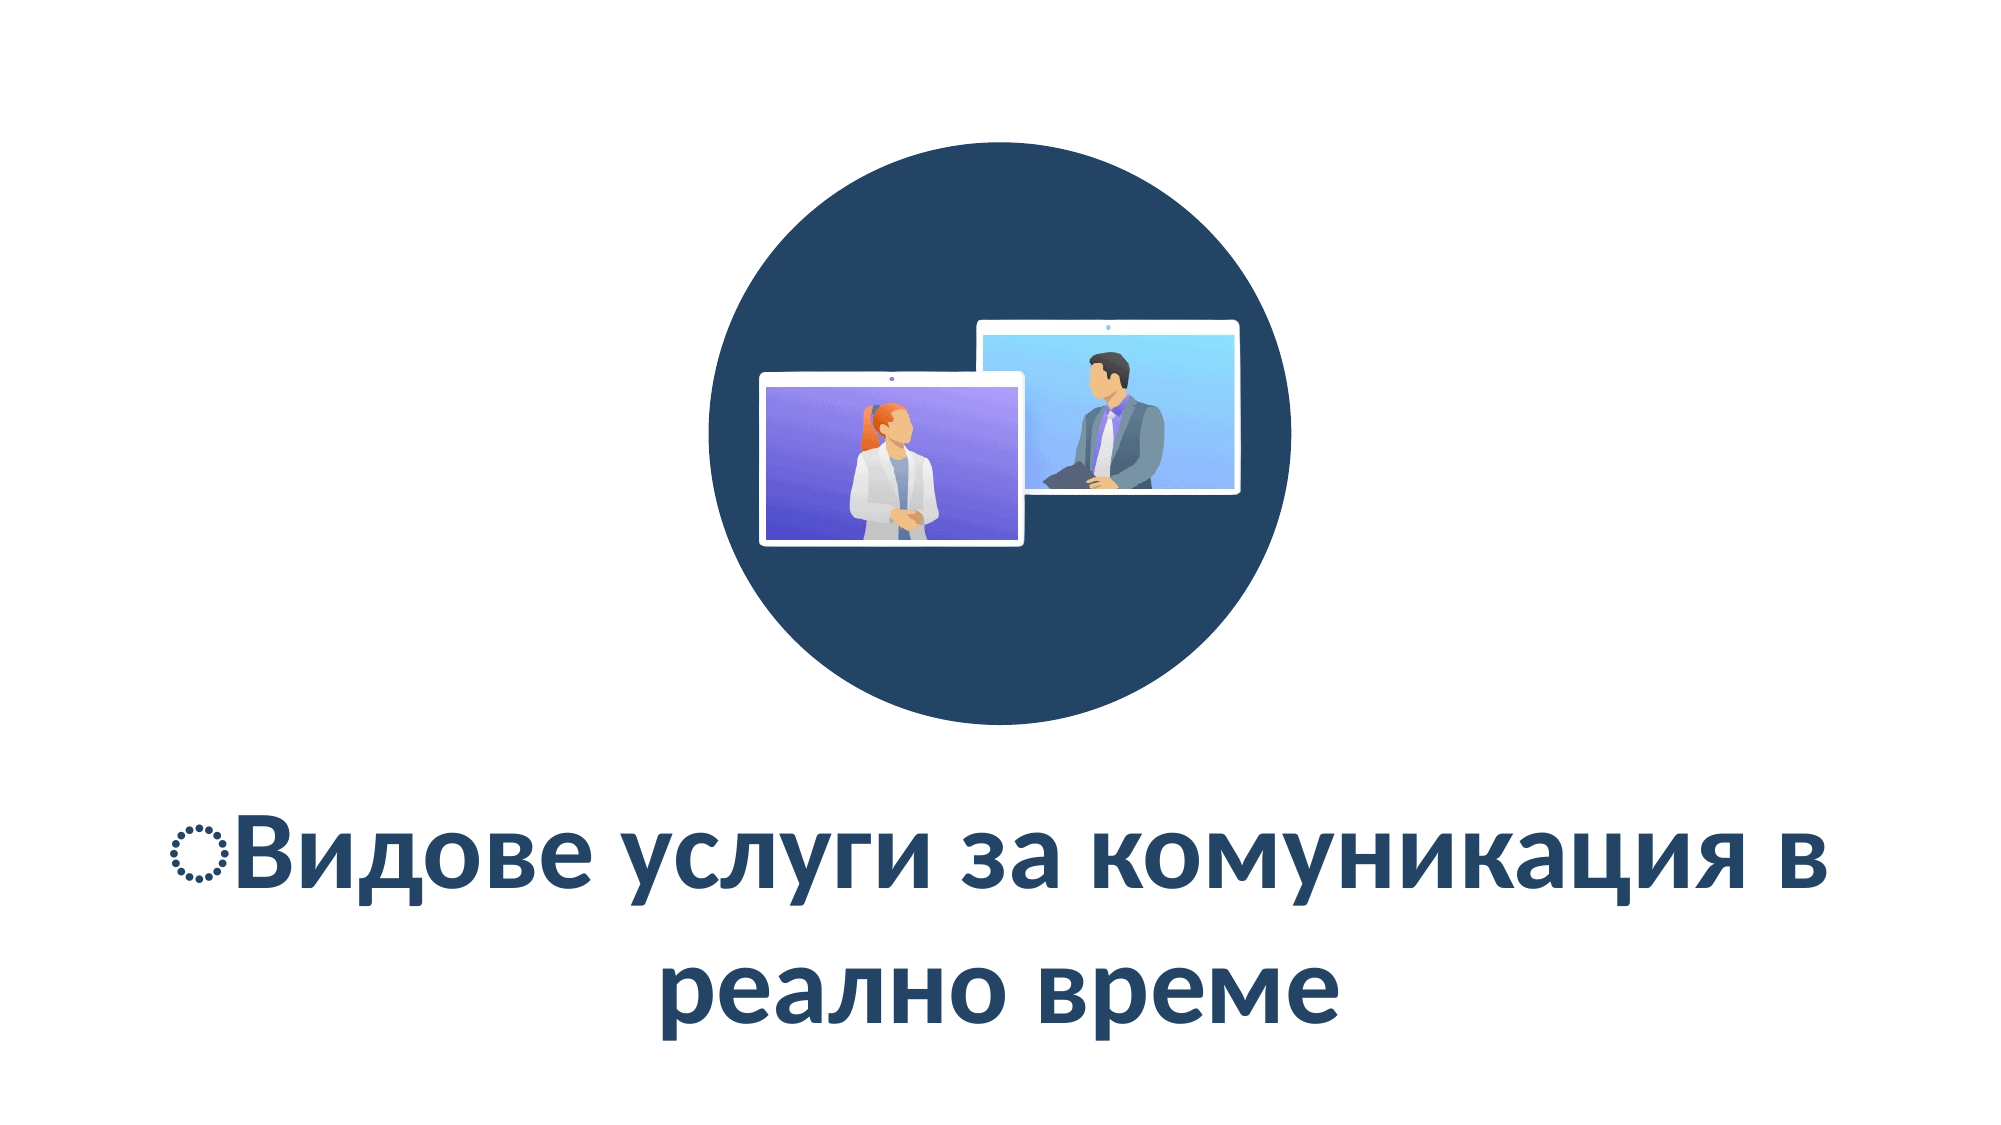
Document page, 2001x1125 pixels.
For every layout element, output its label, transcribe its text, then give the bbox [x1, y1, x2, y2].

title ͏Видове услуги за комуникация в реално време [100, 771, 1900, 1050]
picture [703, 266, 1297, 606]
